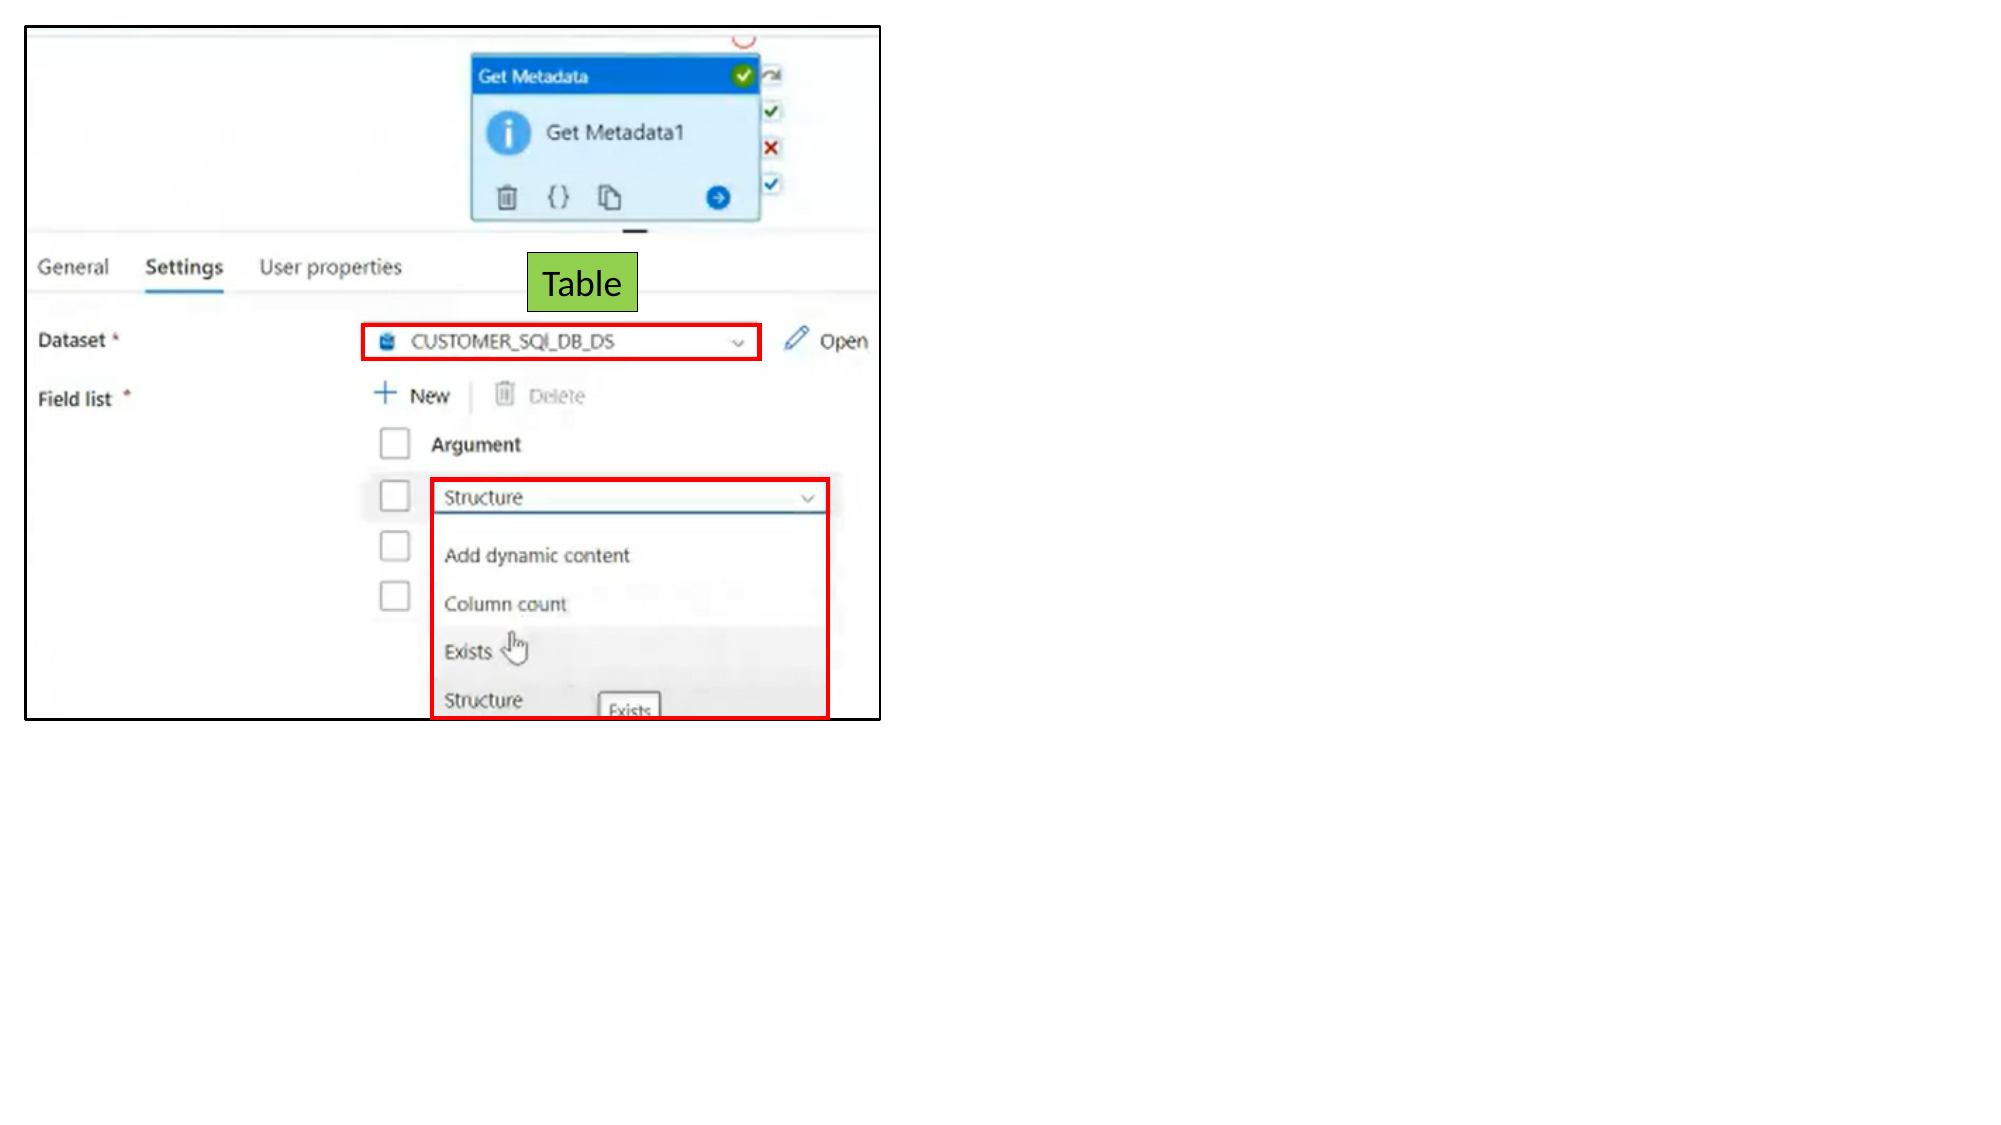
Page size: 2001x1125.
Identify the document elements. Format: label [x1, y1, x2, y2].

picture [26, 27, 879, 719]
